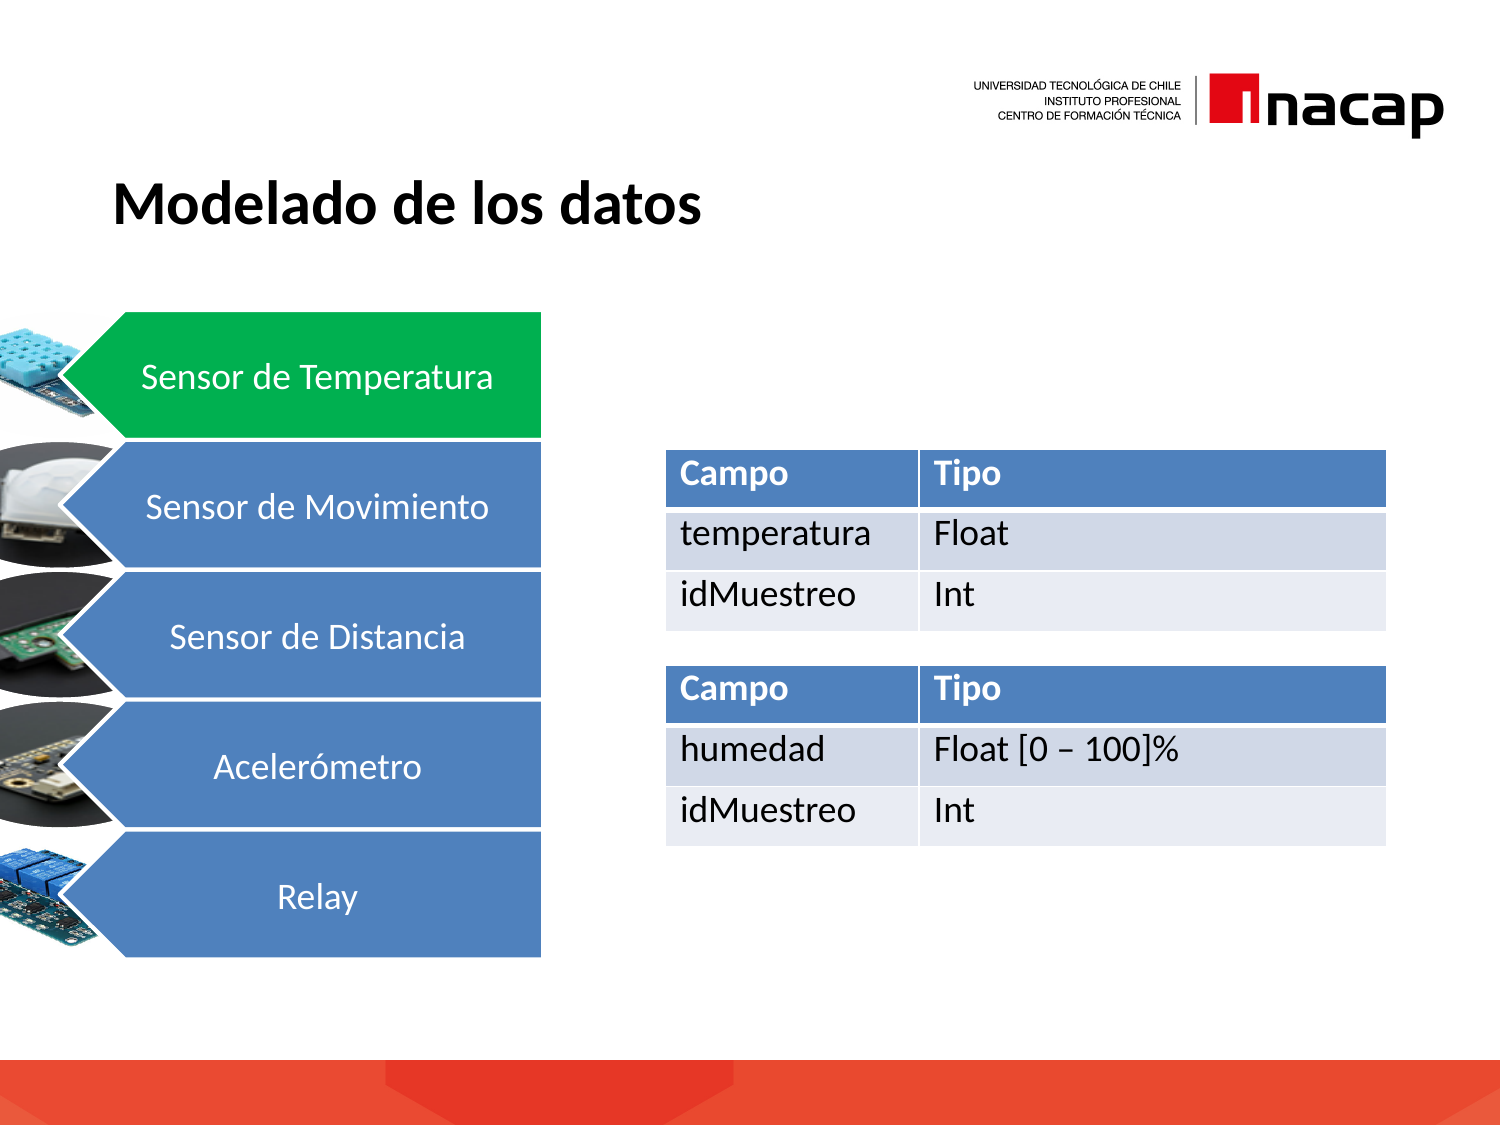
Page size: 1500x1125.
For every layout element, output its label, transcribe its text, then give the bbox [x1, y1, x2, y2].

table_cell idMuestreo [671, 572, 918, 631]
picture [0, 0, 1500, 1125]
table_header Campo [671, 666, 918, 723]
table_cell idMuestreo [671, 787, 918, 846]
table_header Tipo [920, 450, 1386, 507]
table_cell humedad [671, 728, 918, 786]
table_cell Int [920, 787, 1386, 846]
table_cell Float [0 – 100]% [920, 728, 1386, 786]
table_header Tipo [920, 666, 1386, 723]
table_cell Int [920, 572, 1386, 631]
text_box Modelado de los datos [97, 149, 1123, 250]
table_cell temperatura [671, 513, 918, 570]
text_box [0, 309, 666, 960]
table_cell Float [920, 513, 1386, 570]
table_header Campo [671, 450, 918, 507]
